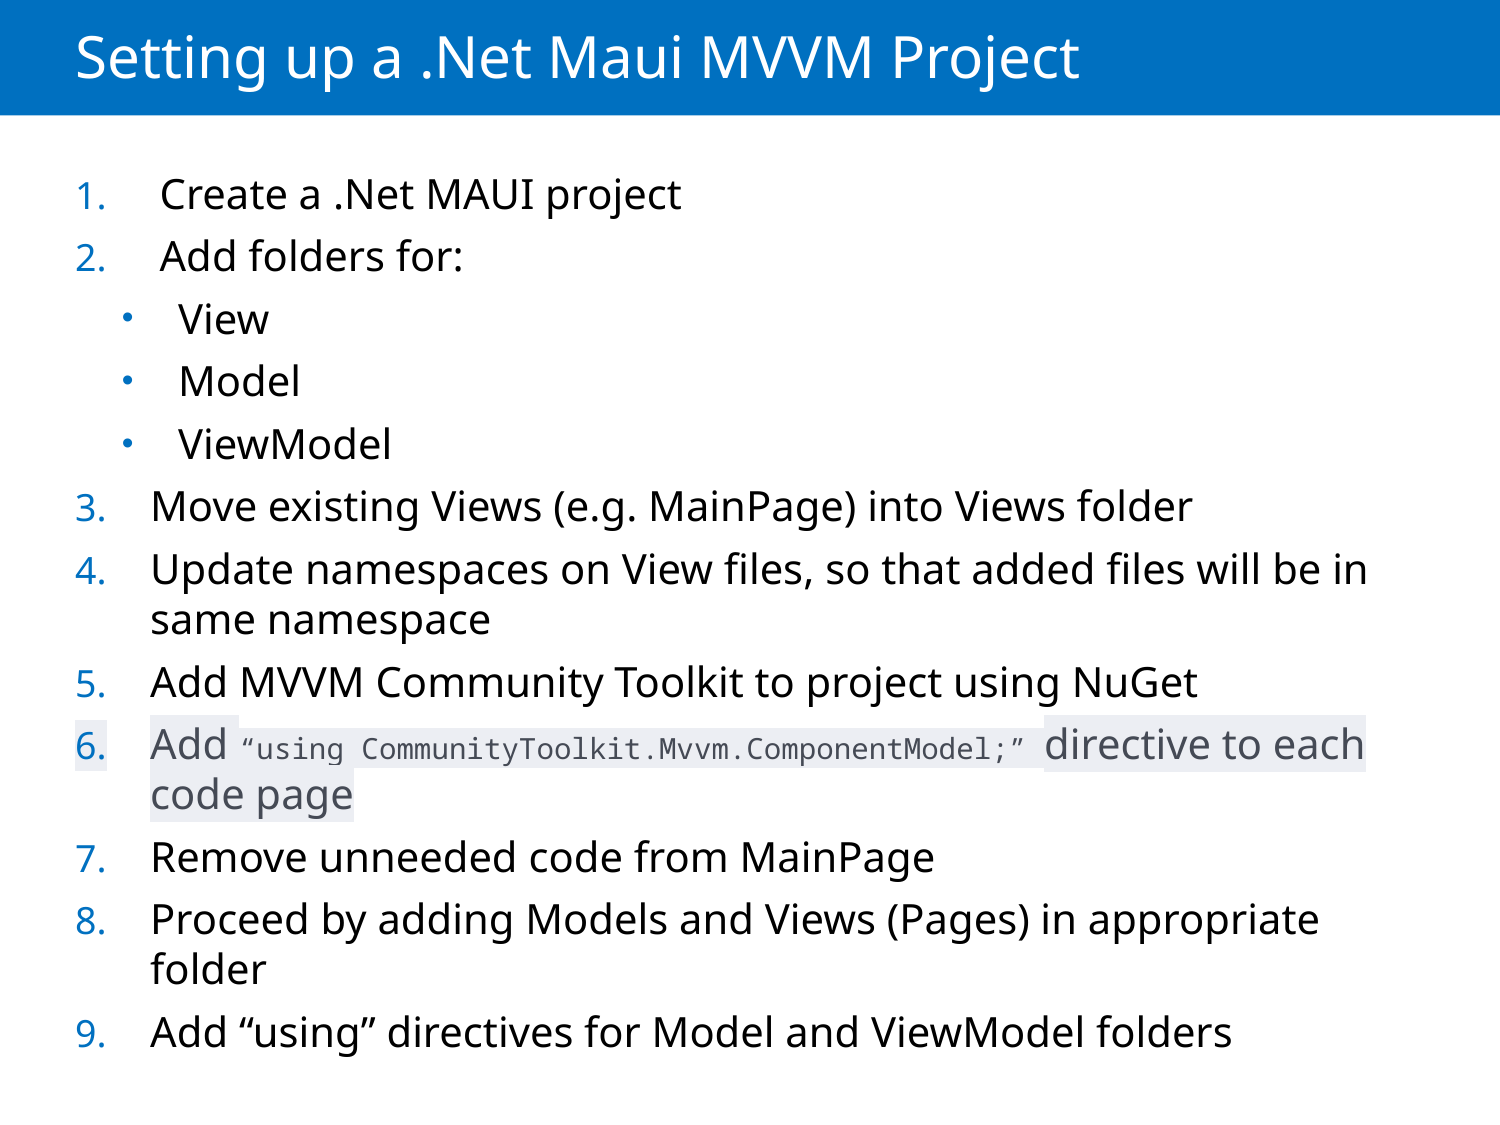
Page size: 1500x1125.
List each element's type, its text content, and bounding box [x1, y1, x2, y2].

title Setting up a .Net Maui MVVM Project [75, 0, 1351, 122]
list Create a .Net MAUI project Add folders for: View Model ViewModel Move existing Views (e.g. MainPage) into Views folder Update namespaces on View files, so that added files will be in same namespace Add MVVM Community Toolkit to project using NuGet Add “using CommunityToolkit.Mvvm.ComponentModel;” directive to each code page Remove unneeded code from MainPage Proceed by adding Models and Views (Pages) in appropriate folder Add “using” directives for Model and ViewModel folders [74, 167, 1408, 1013]
